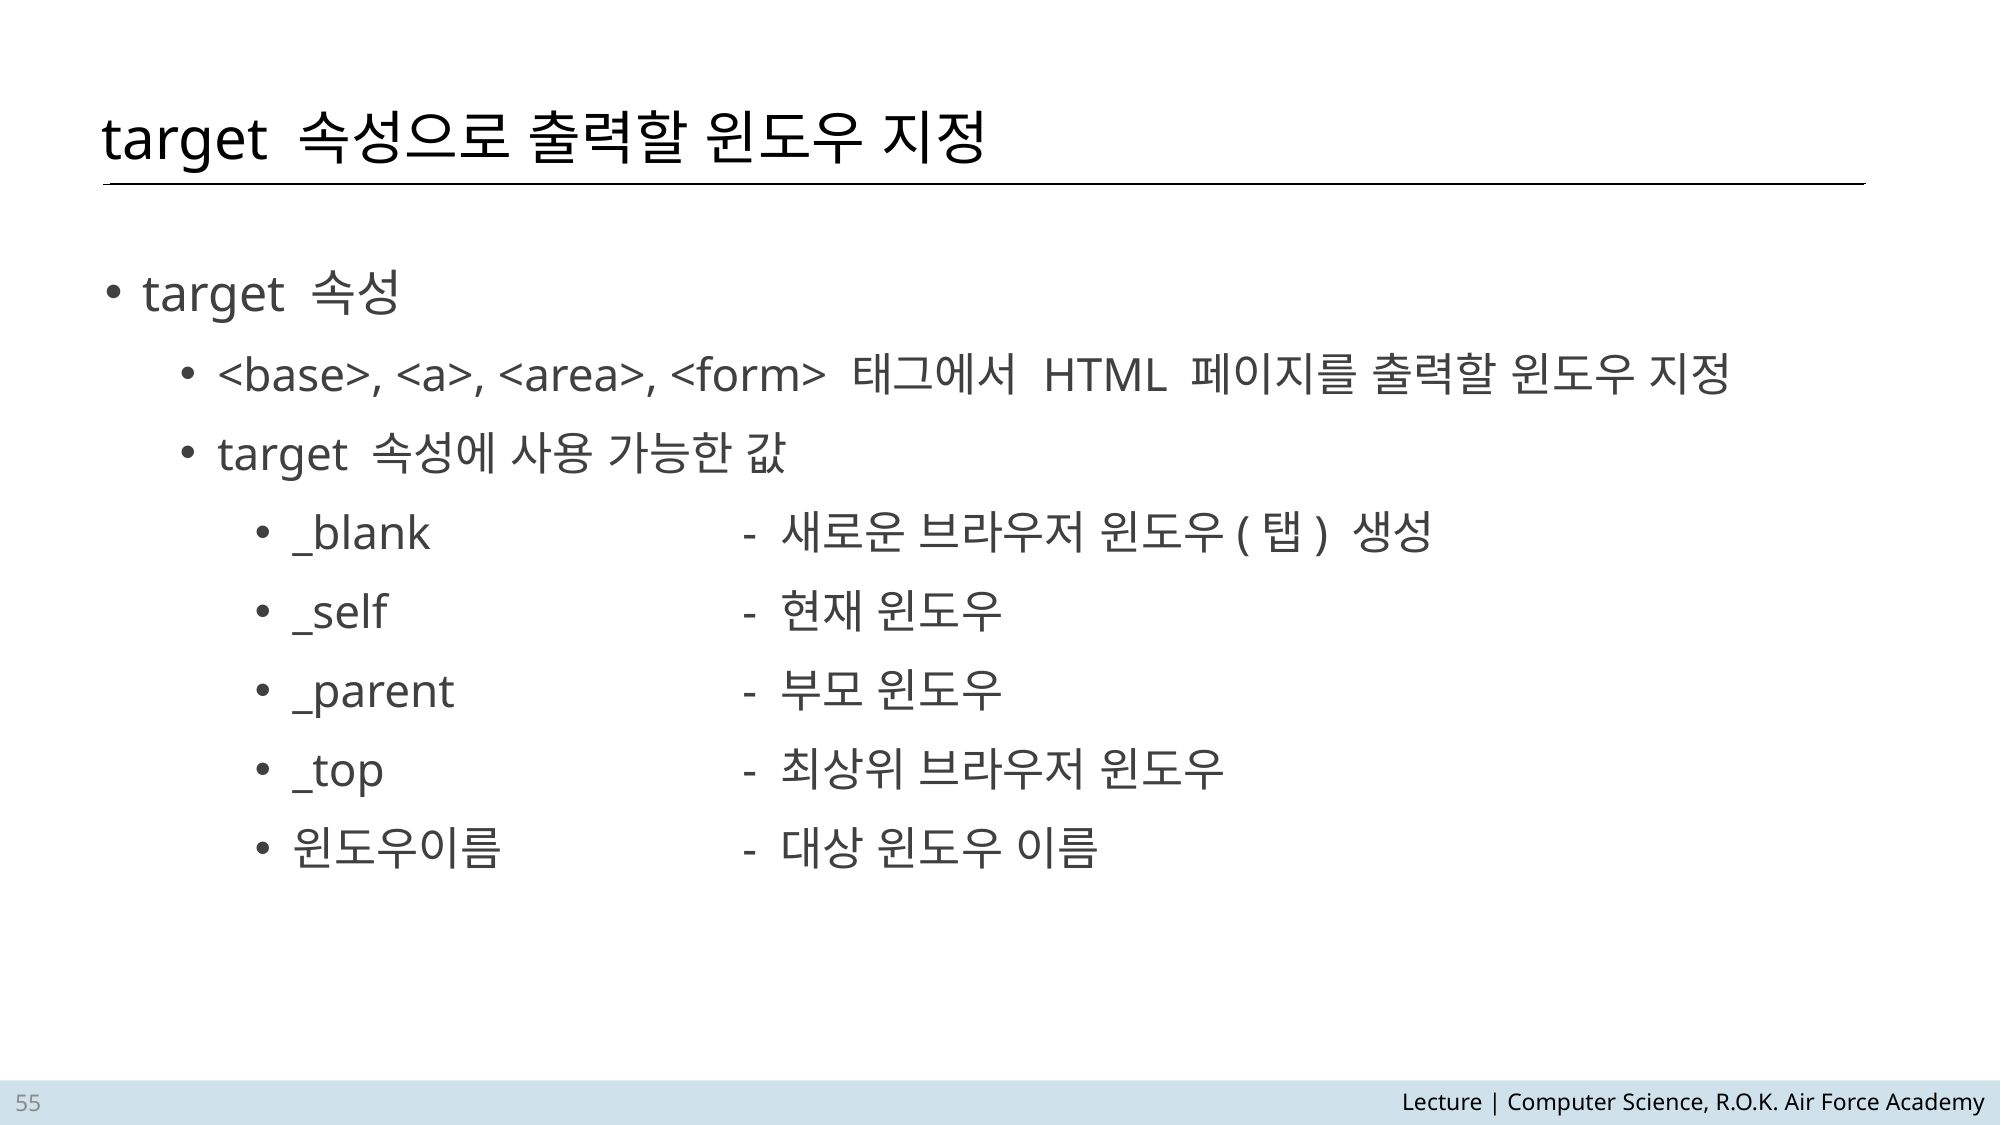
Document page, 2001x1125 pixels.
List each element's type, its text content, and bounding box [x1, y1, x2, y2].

list target 속성으로 출력할 윈도우 지정 [90, 109, 1862, 172]
list target 속성 <base>, <a>, <area>, <form> 태그에서 HTML 페이지를 출력할 윈도우 지정 target 속성에 사용 가능한 값 _blank - 새로운 브라우저 윈도우(탭) 생성 _self - 현재 윈도우 _parent - 부모 윈도우 _top - 최상위 브라우저 윈도우 윈도우이름 - 대상 윈도우 이름 [89, 238, 1863, 1014]
slide_number 55 [0, 1086, 114, 1123]
